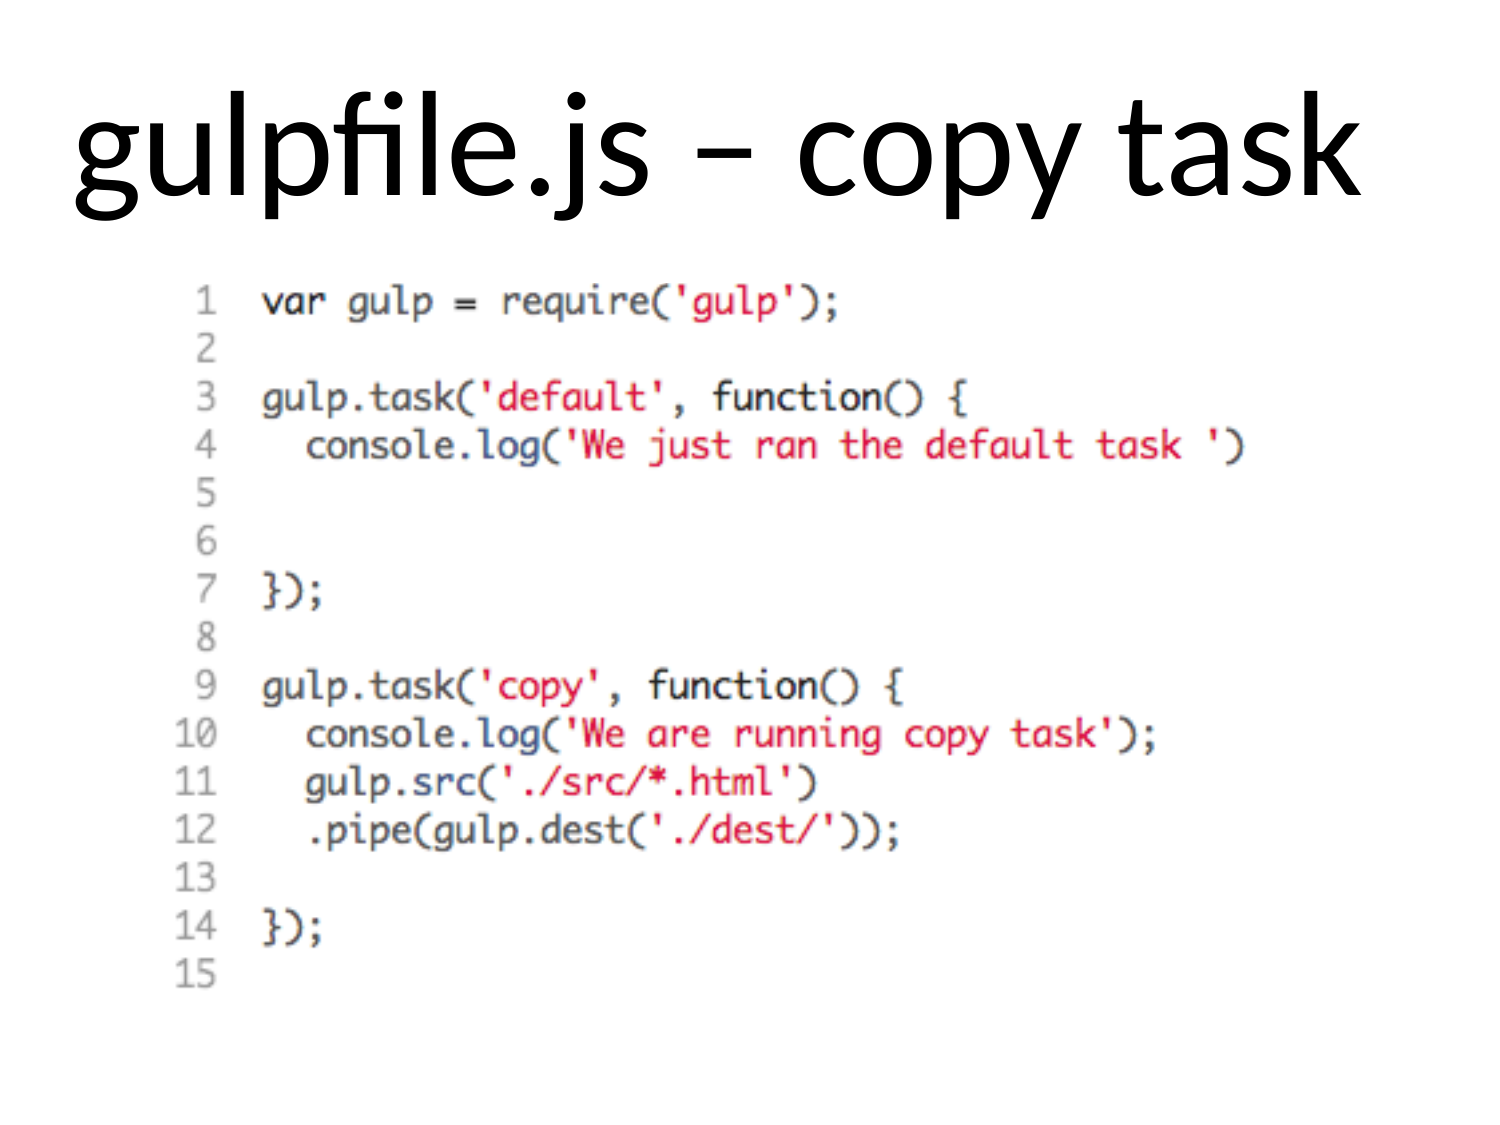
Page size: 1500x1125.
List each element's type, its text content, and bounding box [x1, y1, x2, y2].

text_box gulpfile.js – copy task [56, 38, 1414, 233]
picture [169, 283, 1302, 999]
